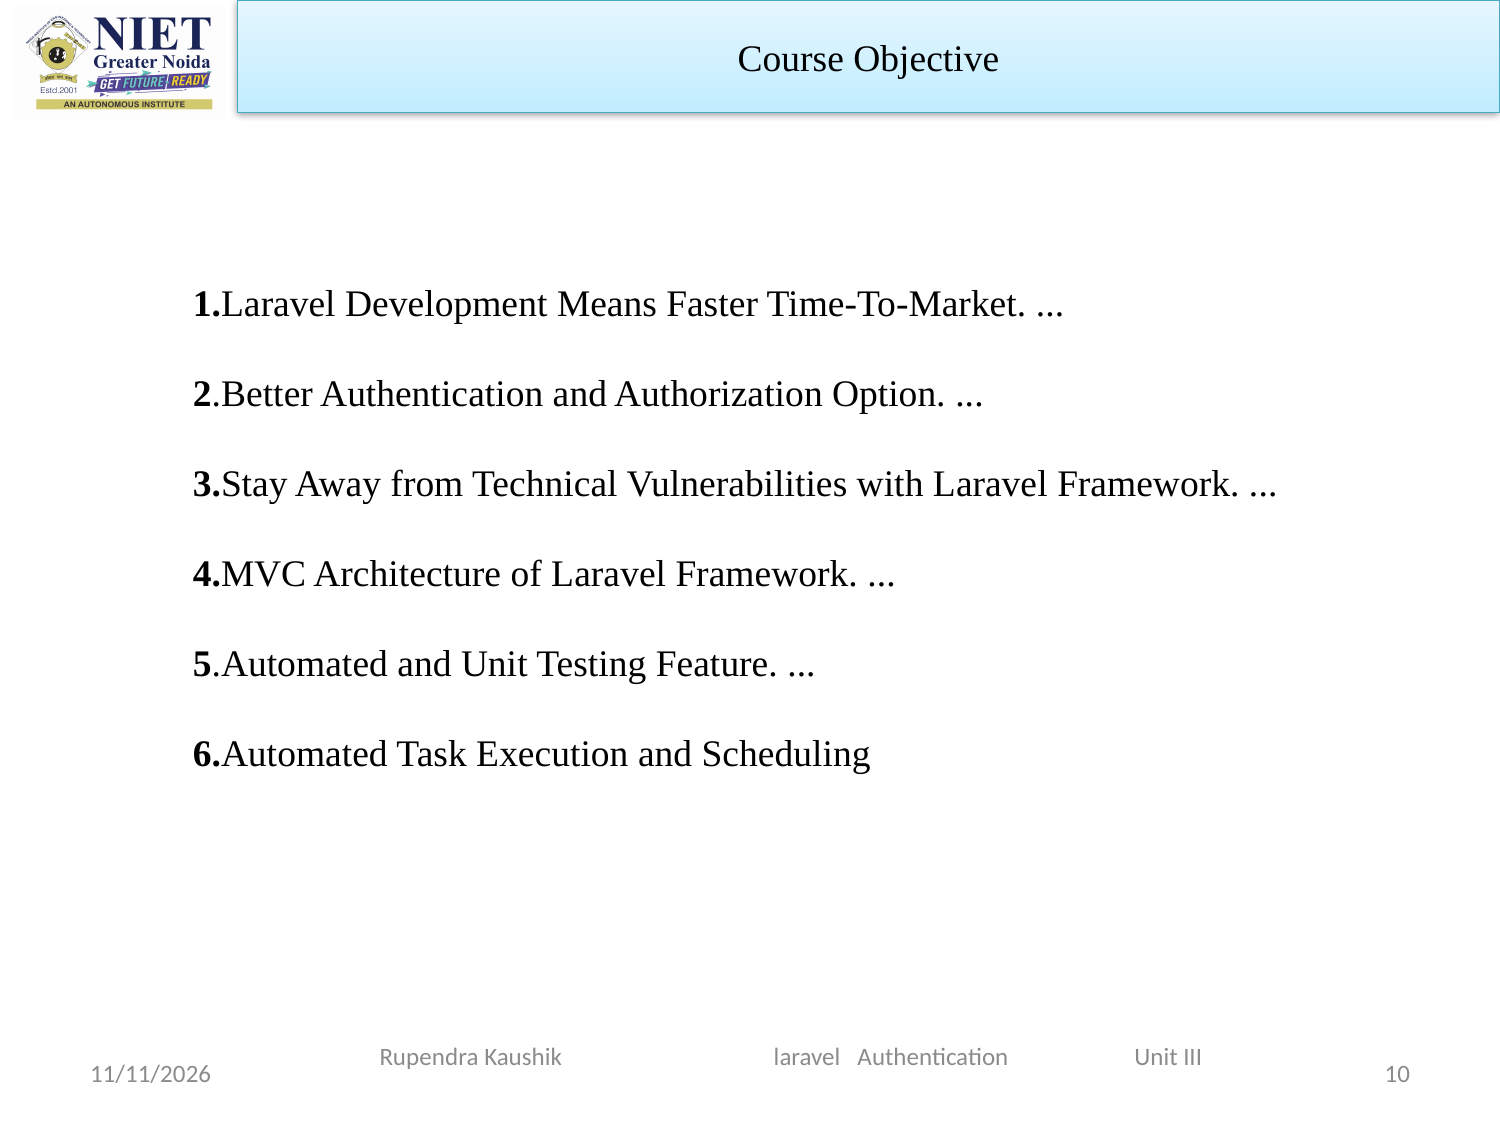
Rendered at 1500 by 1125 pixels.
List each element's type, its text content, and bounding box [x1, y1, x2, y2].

slide_number 10 [1074, 1042, 1425, 1103]
text_box Rupendra Kaushik laravel Authentication Unit III [329, 1033, 1255, 1079]
text_box Course Objective [237, 0, 1500, 113]
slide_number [75, 1042, 425, 1103]
text_box 1.Laravel Development Means Faster Time-To-Market. ... 2.Better Authentication and Authorization Option. ... 3.Stay Away from Technical Vulnerabilities with Laravel Framework. ... 4.MVC Architecture of Laravel Framework. ... 5.Automated and Unit Testing Feature. ... 6.Automated Task Execution and Scheduling [178, 271, 1350, 827]
picture [13, 5, 226, 119]
